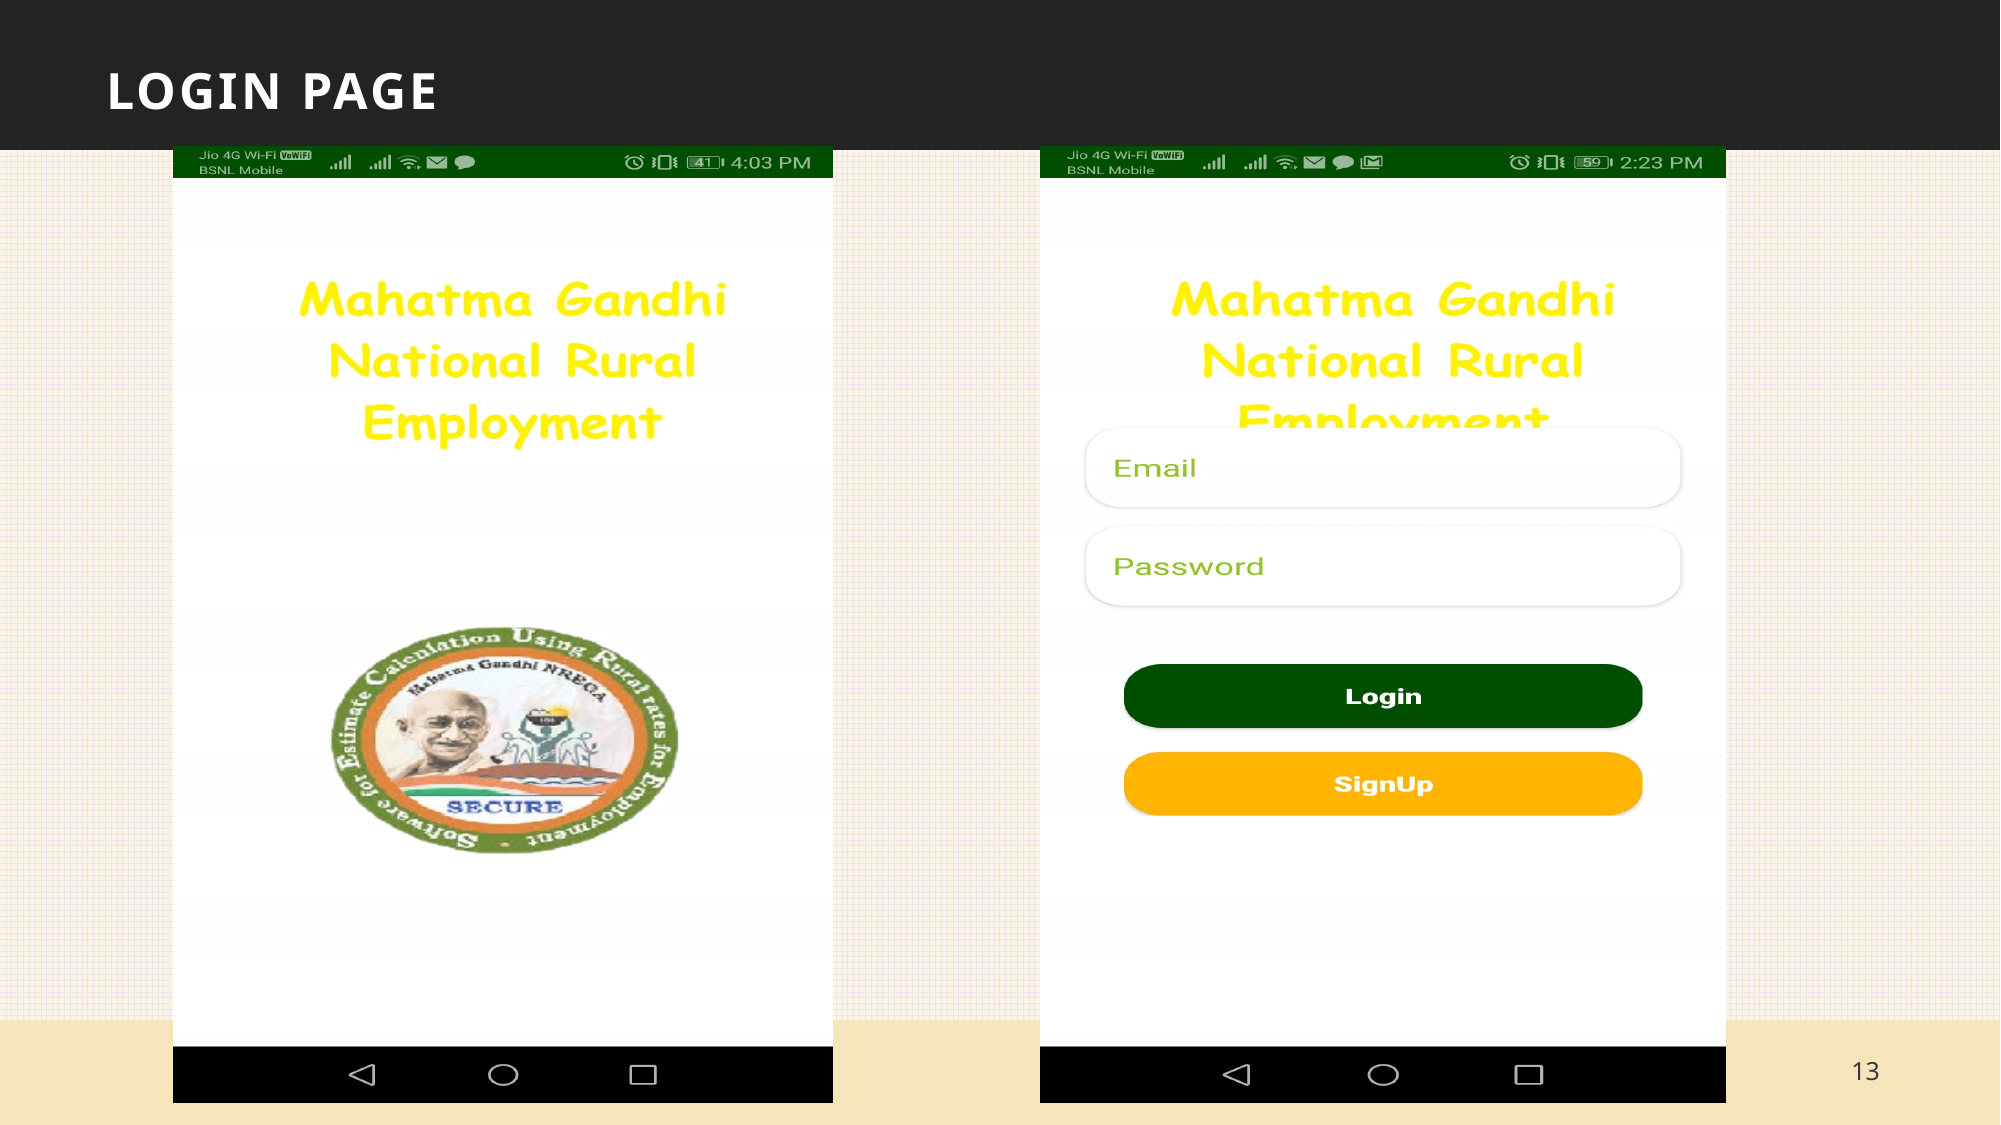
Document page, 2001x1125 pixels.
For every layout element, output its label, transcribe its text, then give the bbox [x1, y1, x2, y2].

slide_number 13 [1756, 1042, 1896, 1103]
picture [1040, 146, 1726, 1103]
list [173, 146, 833, 1103]
title LOGIN PAGE [88, 36, 919, 147]
